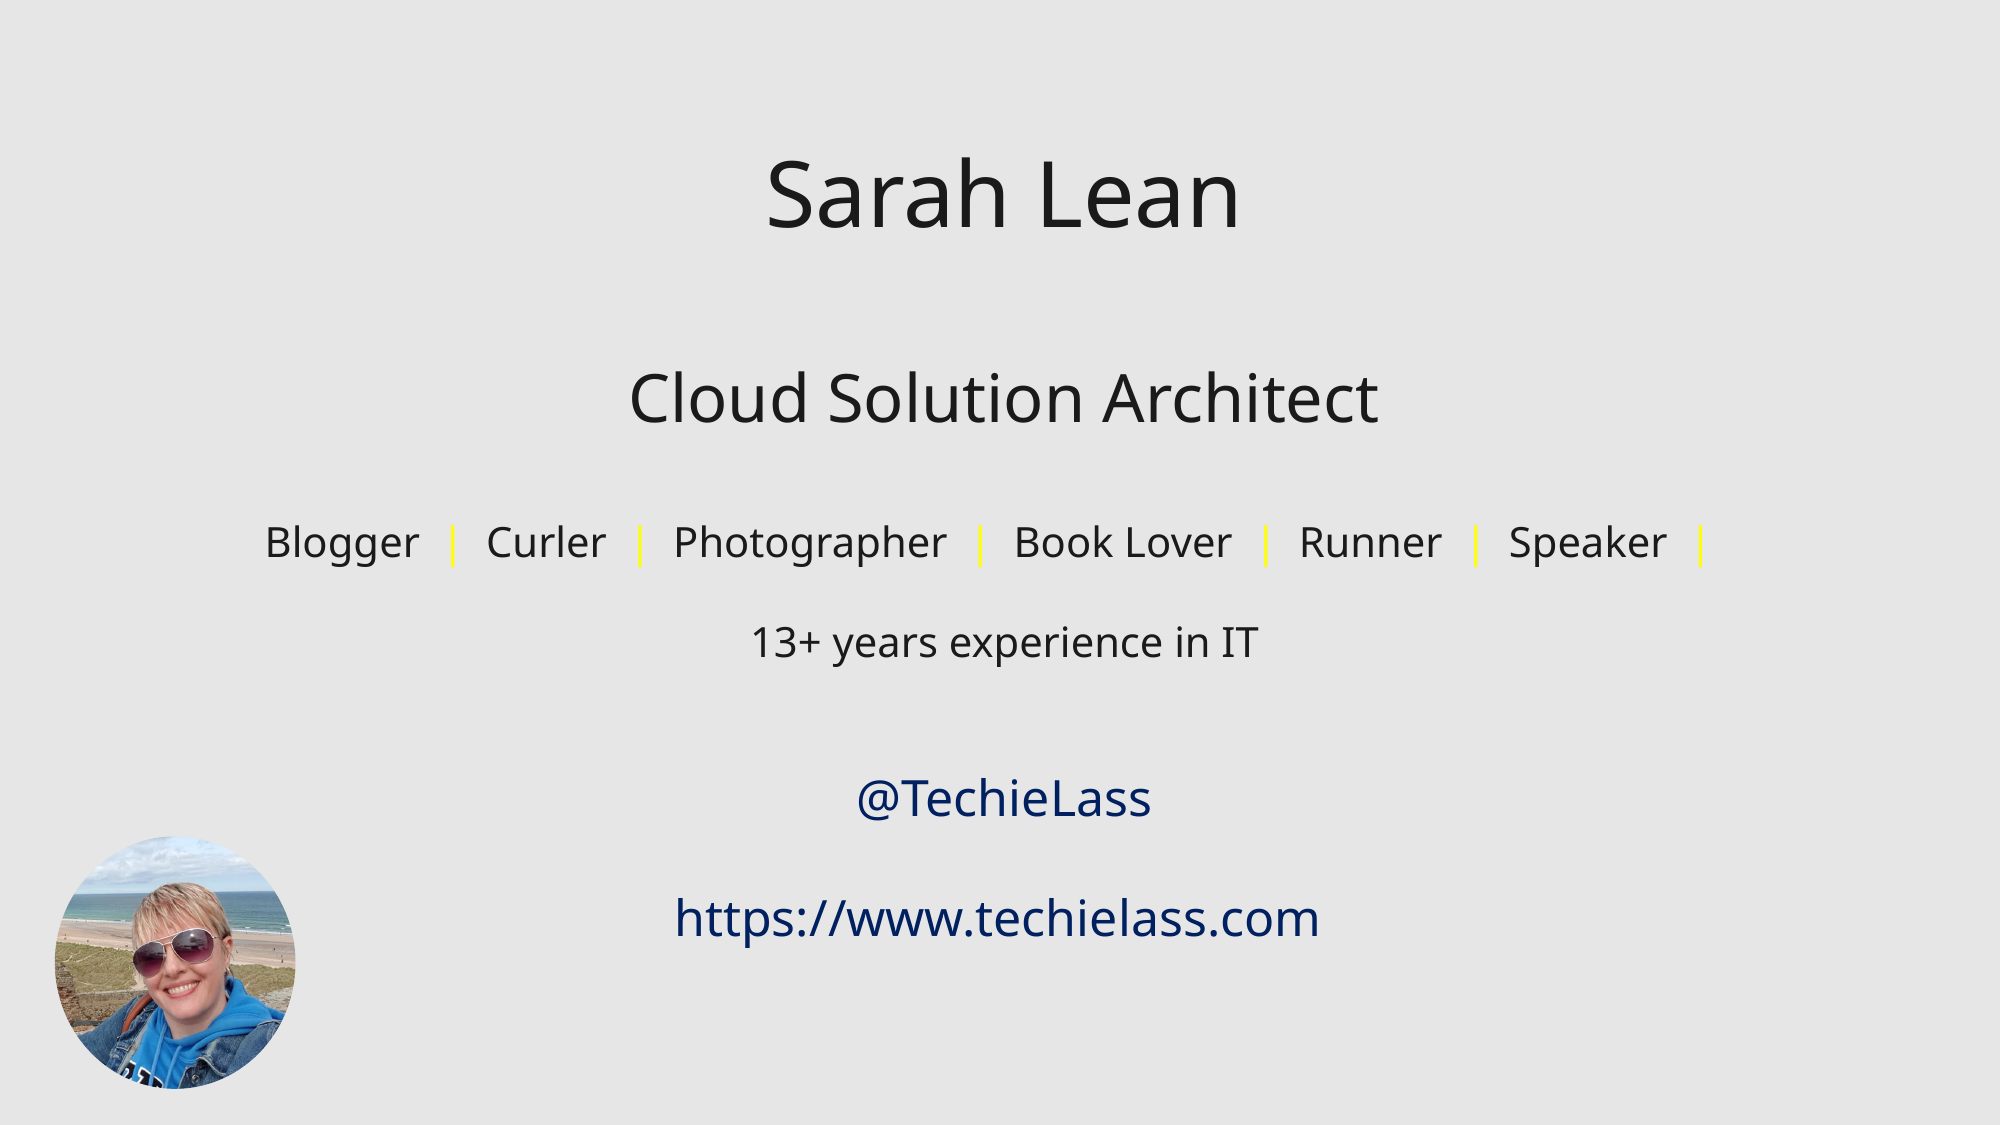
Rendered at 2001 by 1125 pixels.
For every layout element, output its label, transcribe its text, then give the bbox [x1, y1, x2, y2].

text_box Sarah Lean Cloud Solution Architect Blogger | Curler | Photographer | Book Lover | Runner | Speaker | 13+ years experience in IT @TechieLass https://www.techielass.com [38, 26, 1971, 1125]
text_box [53, 835, 297, 1090]
